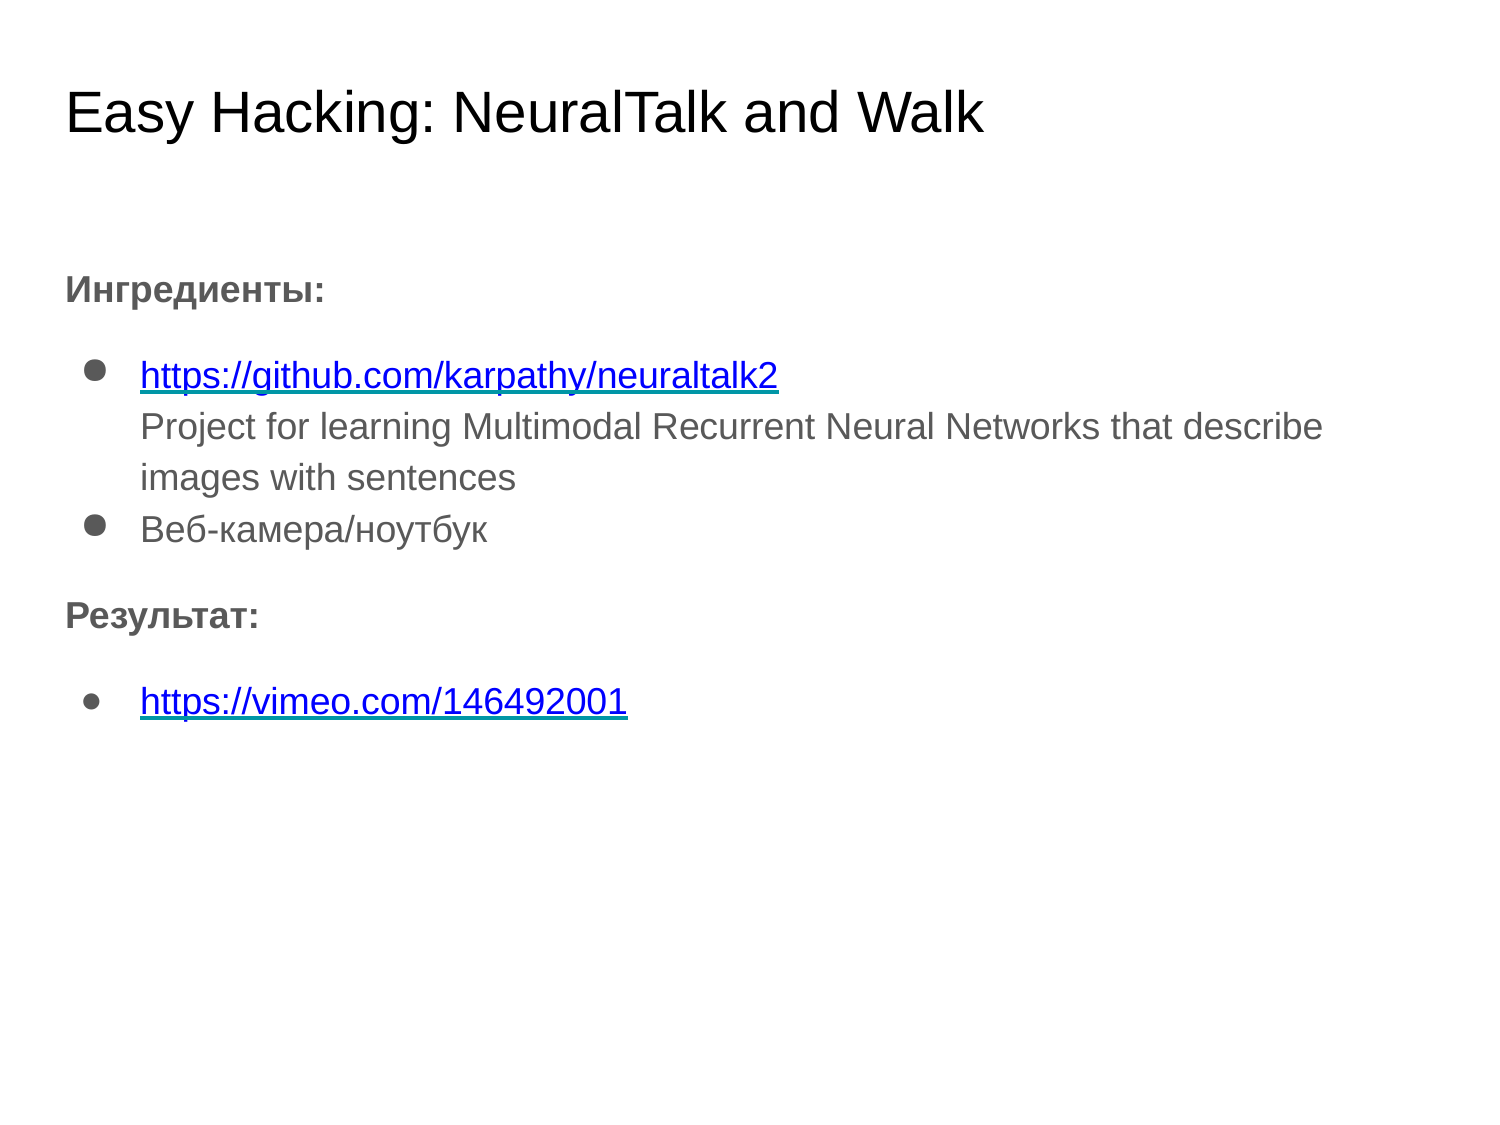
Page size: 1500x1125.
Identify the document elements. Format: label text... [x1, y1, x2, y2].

text_box Ингредиенты: https://github.com/karpathy/neuraltalk2 Project for learning Multimodal Recurrent Neural Networks that describe images with sentences Веб-камера/ноутбук Результат: https://vimeo.com/146492001 [63, 262, 1336, 722]
title Easy Hacking: NeuralTalk and Walk [63, 72, 998, 262]
